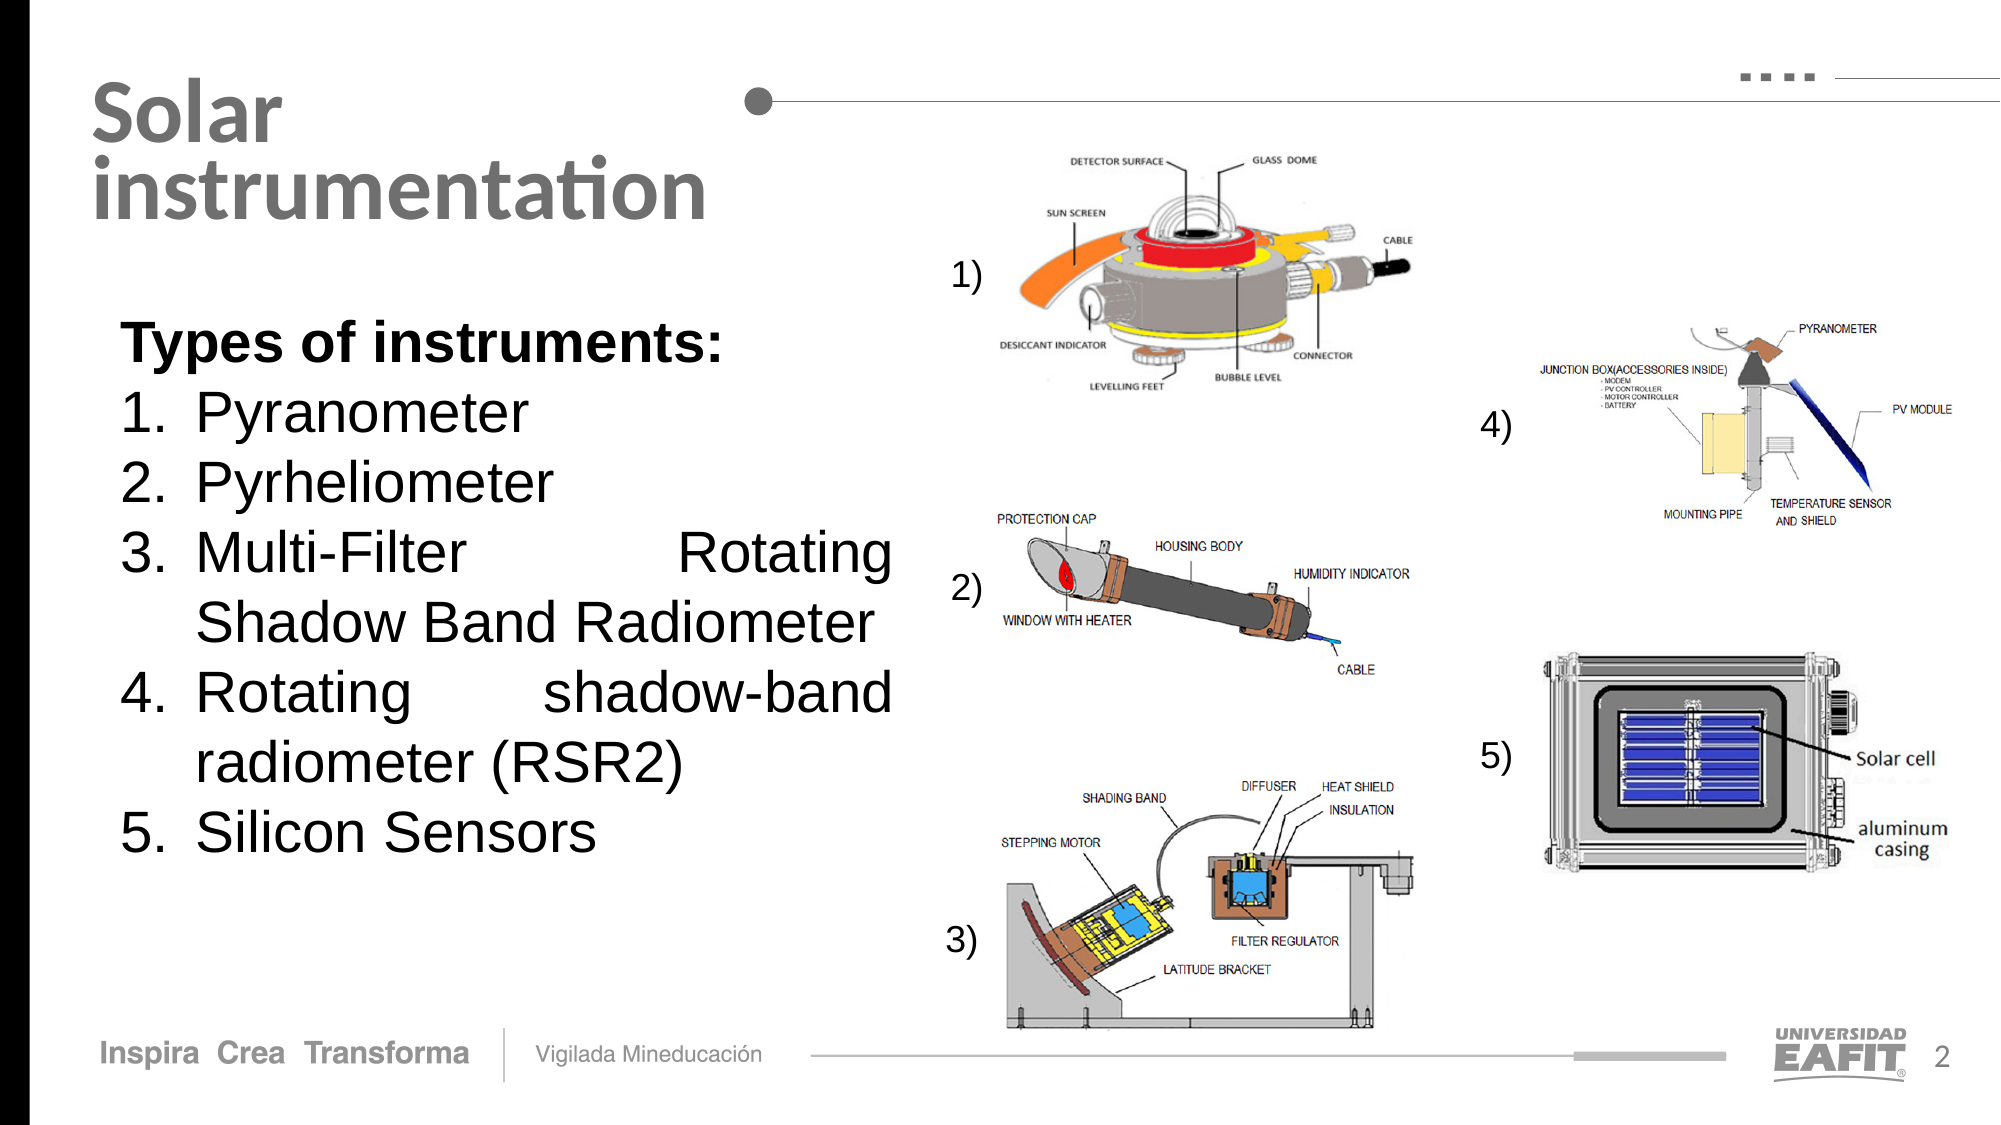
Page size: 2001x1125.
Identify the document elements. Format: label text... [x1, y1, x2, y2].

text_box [1740, 73, 1815, 82]
text_box 3) [930, 907, 1000, 967]
text_box 4) [1465, 392, 1538, 453]
picture [31, 0, 2001, 1125]
text_box Types of instruments: Pyranometer Pyrheliometer Multi-Filter Rotating Shadow Band Radiometer Rotating shadow-band radiometer (RSR2) Silicon Sensors [105, 296, 910, 942]
text_box 2 [1515, 1024, 1966, 1085]
text_box [0, 0, 31, 1125]
text_box 2) [935, 555, 996, 616]
text_box [743, 86, 774, 117]
text_box Solar instrumentation [76, 73, 740, 243]
text_box 5) [1465, 723, 1538, 784]
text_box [810, 1051, 1727, 1066]
text_box 1) [935, 242, 999, 302]
